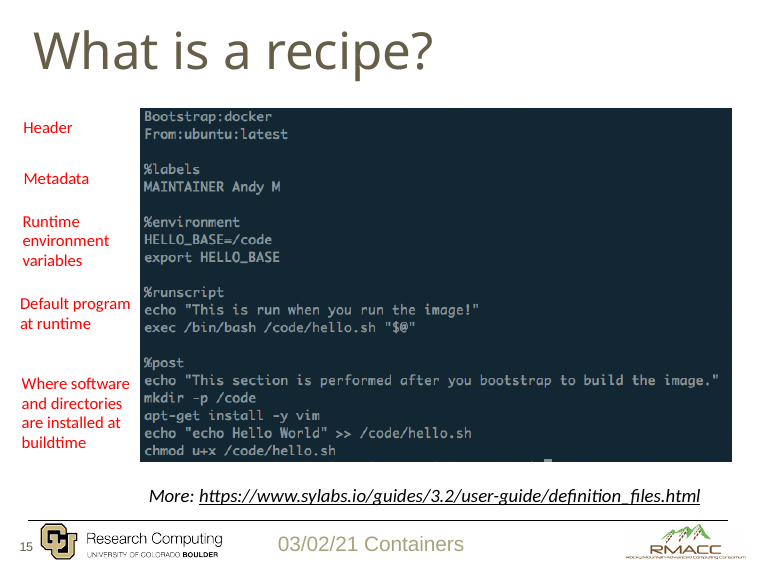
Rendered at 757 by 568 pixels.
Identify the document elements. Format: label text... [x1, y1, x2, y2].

title What is a recipe? [33, 18, 647, 81]
text_box Default program at runtime [5, 285, 135, 341]
text_box Metadata [8, 160, 105, 195]
text_box More: https://www.sylabs.io/guides/3.2/user-guide/definition_files.html [134, 476, 729, 514]
text_box Where software and directories are installed at buildtime [6, 365, 135, 460]
picture [140, 108, 732, 463]
picture [622, 524, 748, 563]
text_box Runtime environment variables [7, 202, 135, 278]
text_box Header [8, 109, 88, 145]
picture [40, 523, 222, 560]
slide_number 15 [15, 539, 35, 562]
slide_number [275, 530, 474, 556]
